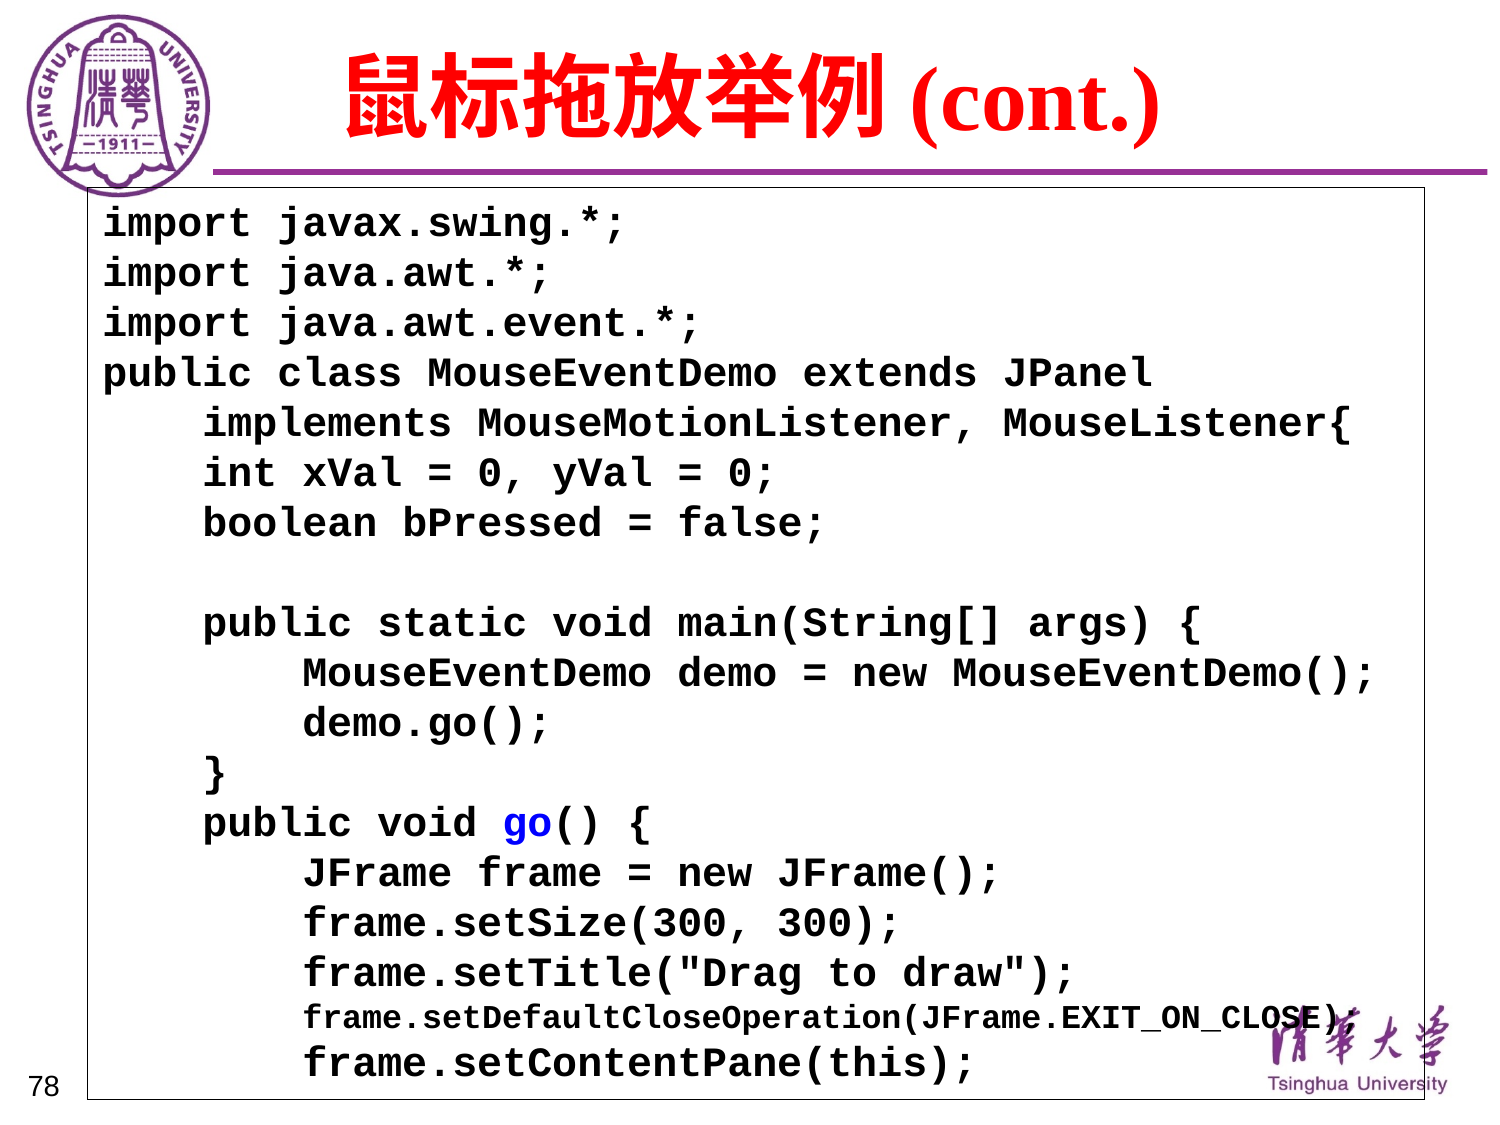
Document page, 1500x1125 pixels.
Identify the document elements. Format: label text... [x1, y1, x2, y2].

picture [24, 151, 213, 200]
footer 78 [12, 1059, 176, 1125]
picture [1262, 999, 1454, 1101]
text_box import javax.swing.*; import java.awt.*; import java.awt.event.*; public class MouseEventDemo extends JPanel implements MouseMotionListener, MouseListener{ int xVal = 0, yVal = 0; boolean bPressed = false; public static void main(String[] args) { MouseEventDemo demo = new MouseEventDemo(); demo.go(); } public void go() { JFrame frame = new JFrame(); frame.setSize(300, 300); frame.setTitle("Drag to draw"); frame.setDefaultCloseOperation(JFrame.EXIT_ON_CLOSE); frame.setContentPane(this); [87, 187, 1425, 1100]
picture [24, 12, 213, 37]
title 鼠标拖放举例(cont.) [24, 37, 1476, 151]
